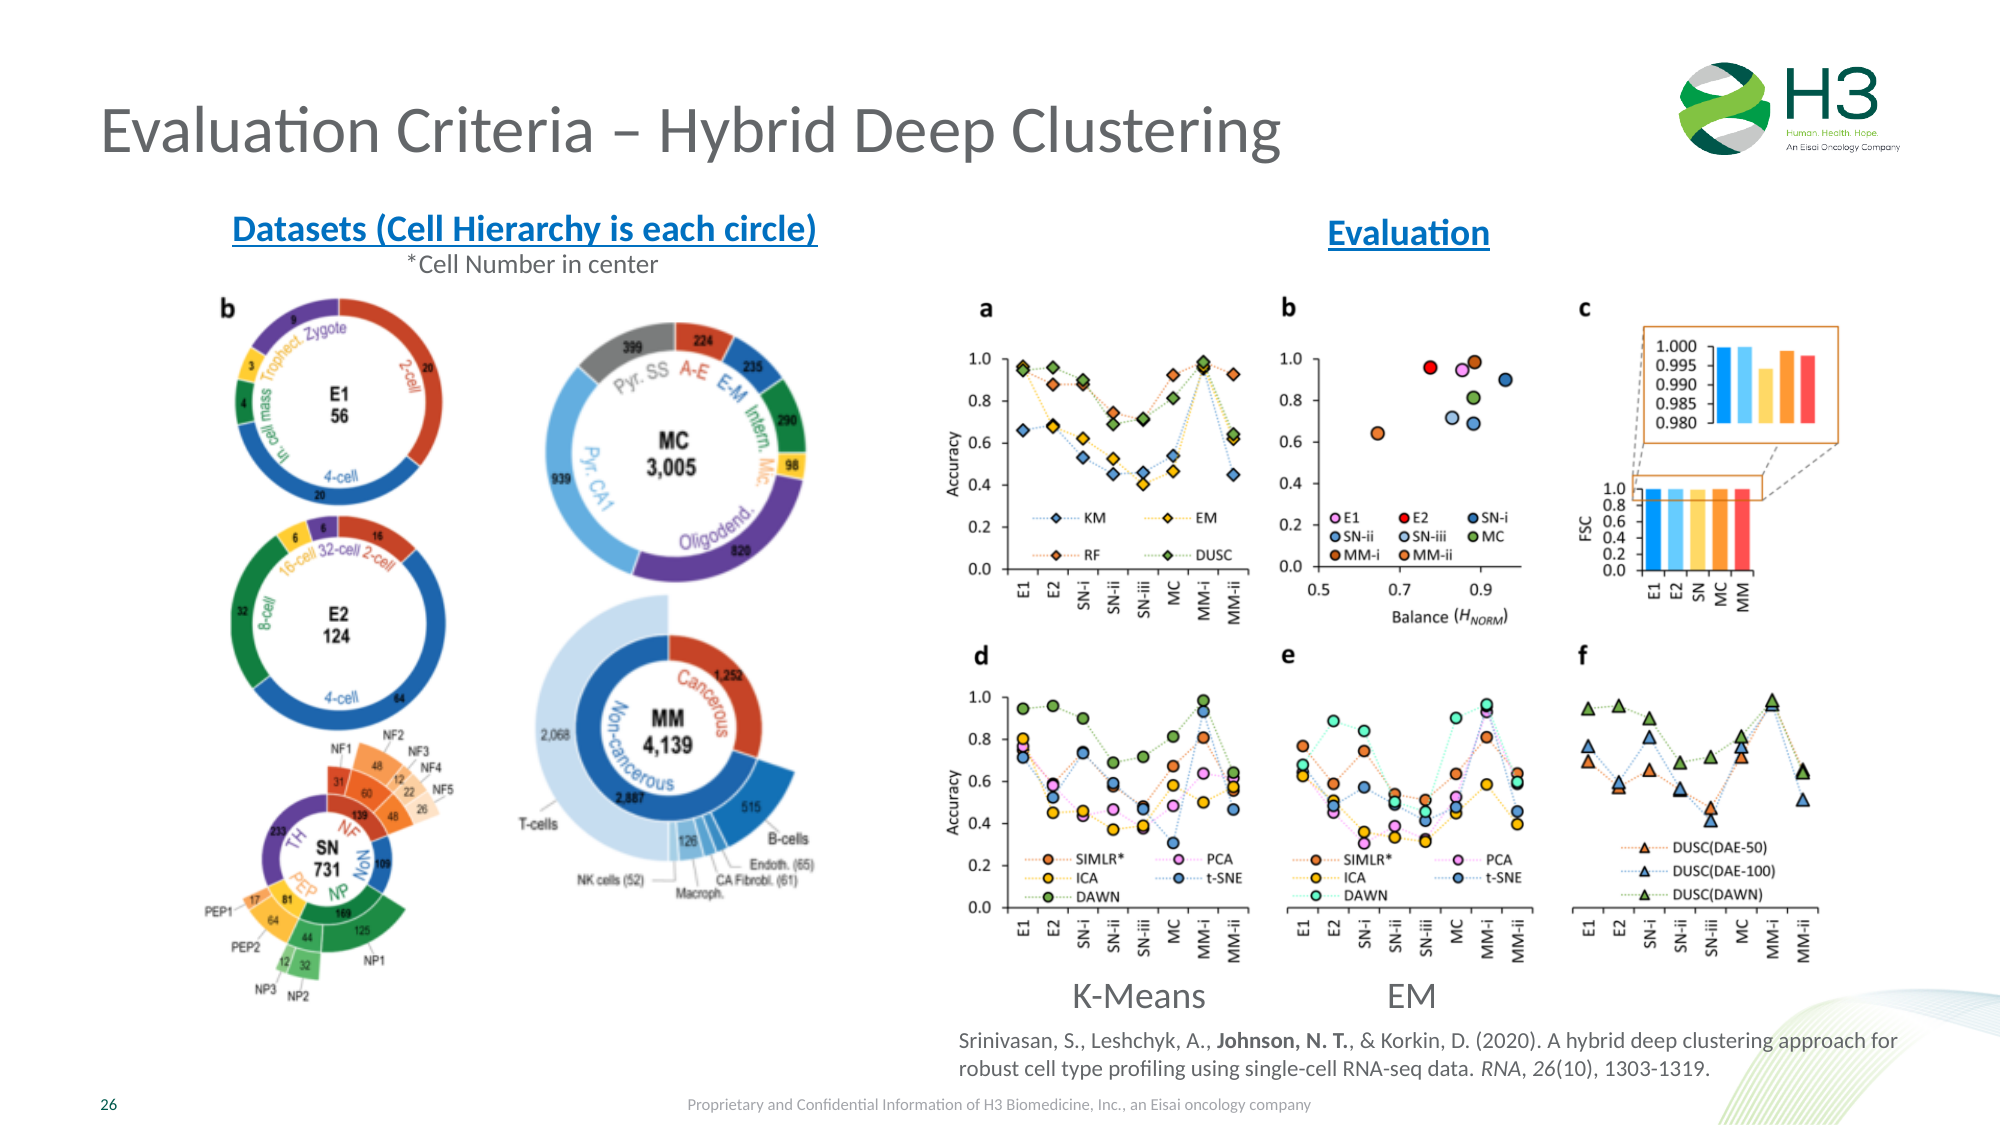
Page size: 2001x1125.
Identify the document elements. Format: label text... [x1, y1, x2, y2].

picture [1700, 977, 2000, 1125]
text_box Datasets (Cell Hierarchy is each circle) [217, 196, 859, 257]
picture [926, 279, 1860, 966]
picture [1681, 62, 1900, 155]
text_box *Cell Number in center [390, 239, 679, 287]
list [196, 263, 484, 1005]
text_box K-Means [1057, 974, 1266, 1018]
slide_number 26 [100, 1083, 202, 1125]
text_box Srinivasan, S., Leshchyk, A., Johnson, N. T., & Korkin, D. (2020). A hybrid deep clustering approach for robust cell type profiling using single-cell RNA-seq data. RNA, 26(10), 1303-1319. [944, 1018, 1945, 1089]
footer Proprietary and Confidential Information of H3 Biomedicine, Inc., an Eisai oncology company [635, 1083, 1365, 1125]
picture [508, 322, 859, 924]
title Evaluation Criteria – Hybrid Deep Clustering [100, 0, 1681, 174]
text_box EM [1372, 974, 1467, 1018]
text_box Evaluation [1312, 200, 1526, 261]
